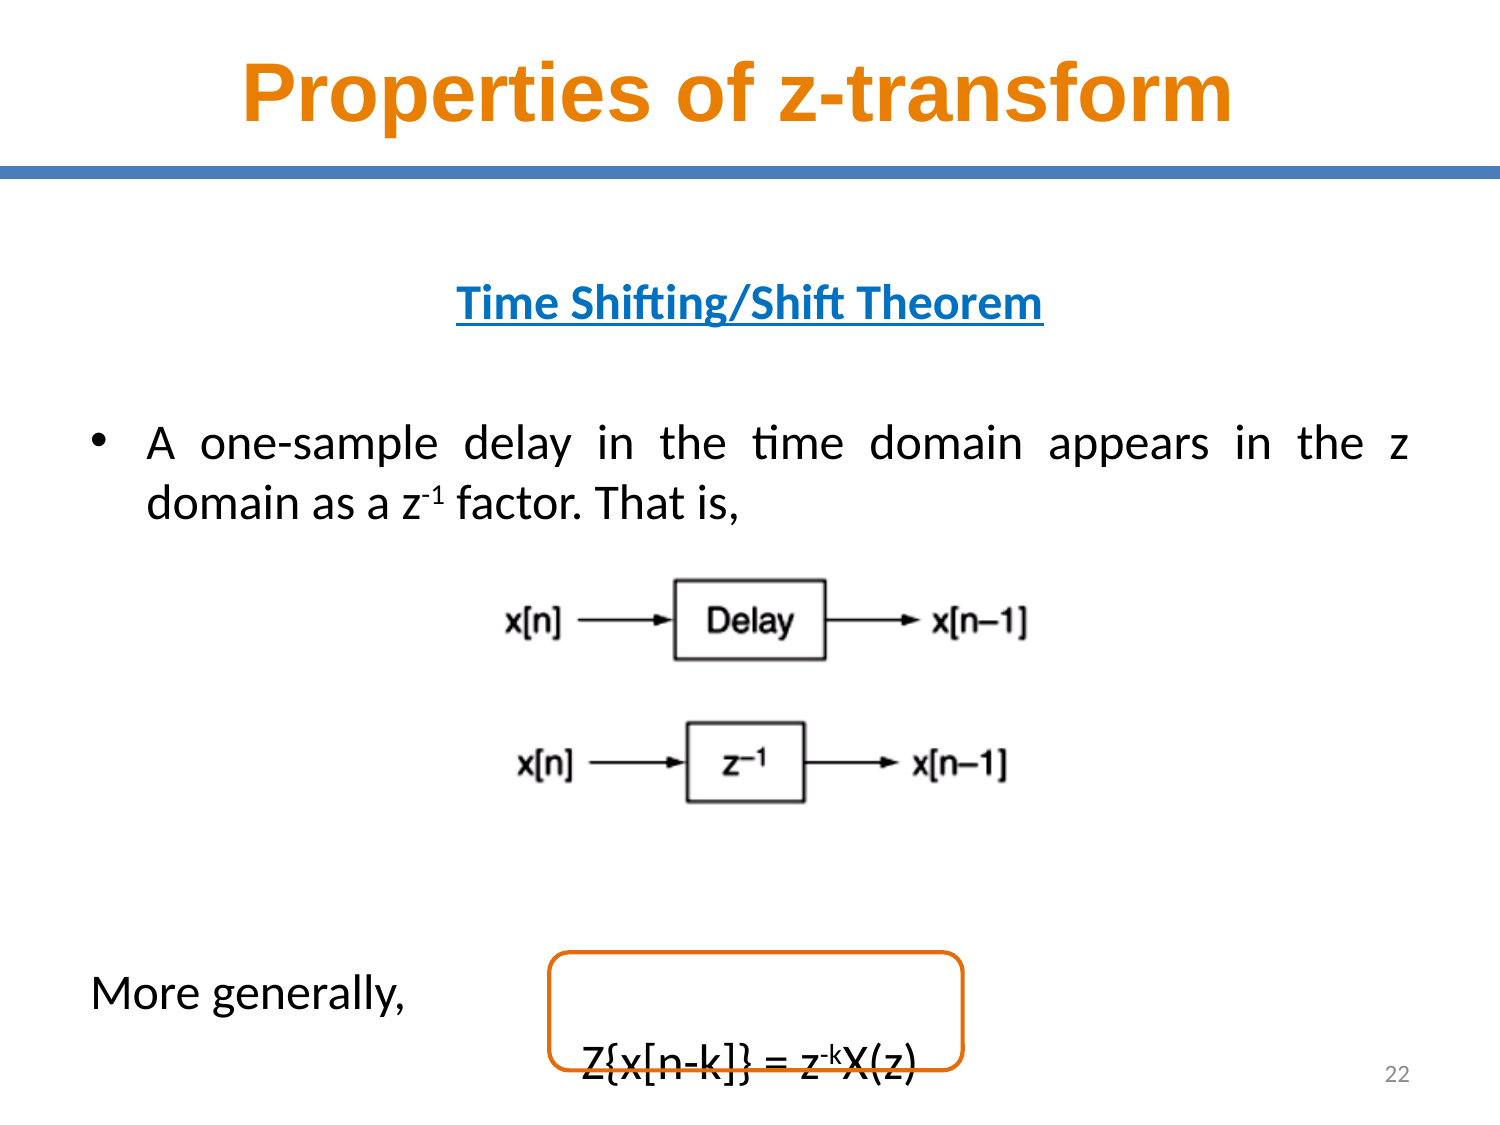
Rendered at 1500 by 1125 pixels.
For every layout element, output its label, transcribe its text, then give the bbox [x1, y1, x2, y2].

list Time Shifting/Shift Theorem A one-sample delay in the time domain appears in the z domain as a z-1 factor. That is, Z{x[n-1]} = z-1X(z) More generally, Z{x[n-k]} = z-kX(z) [75, 261, 1425, 1103]
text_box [499, 568, 1034, 811]
text_box [547, 950, 965, 1073]
title Properties of z-transform [75, 30, 1425, 161]
slide_number 22 [1364, 1042, 1425, 1103]
